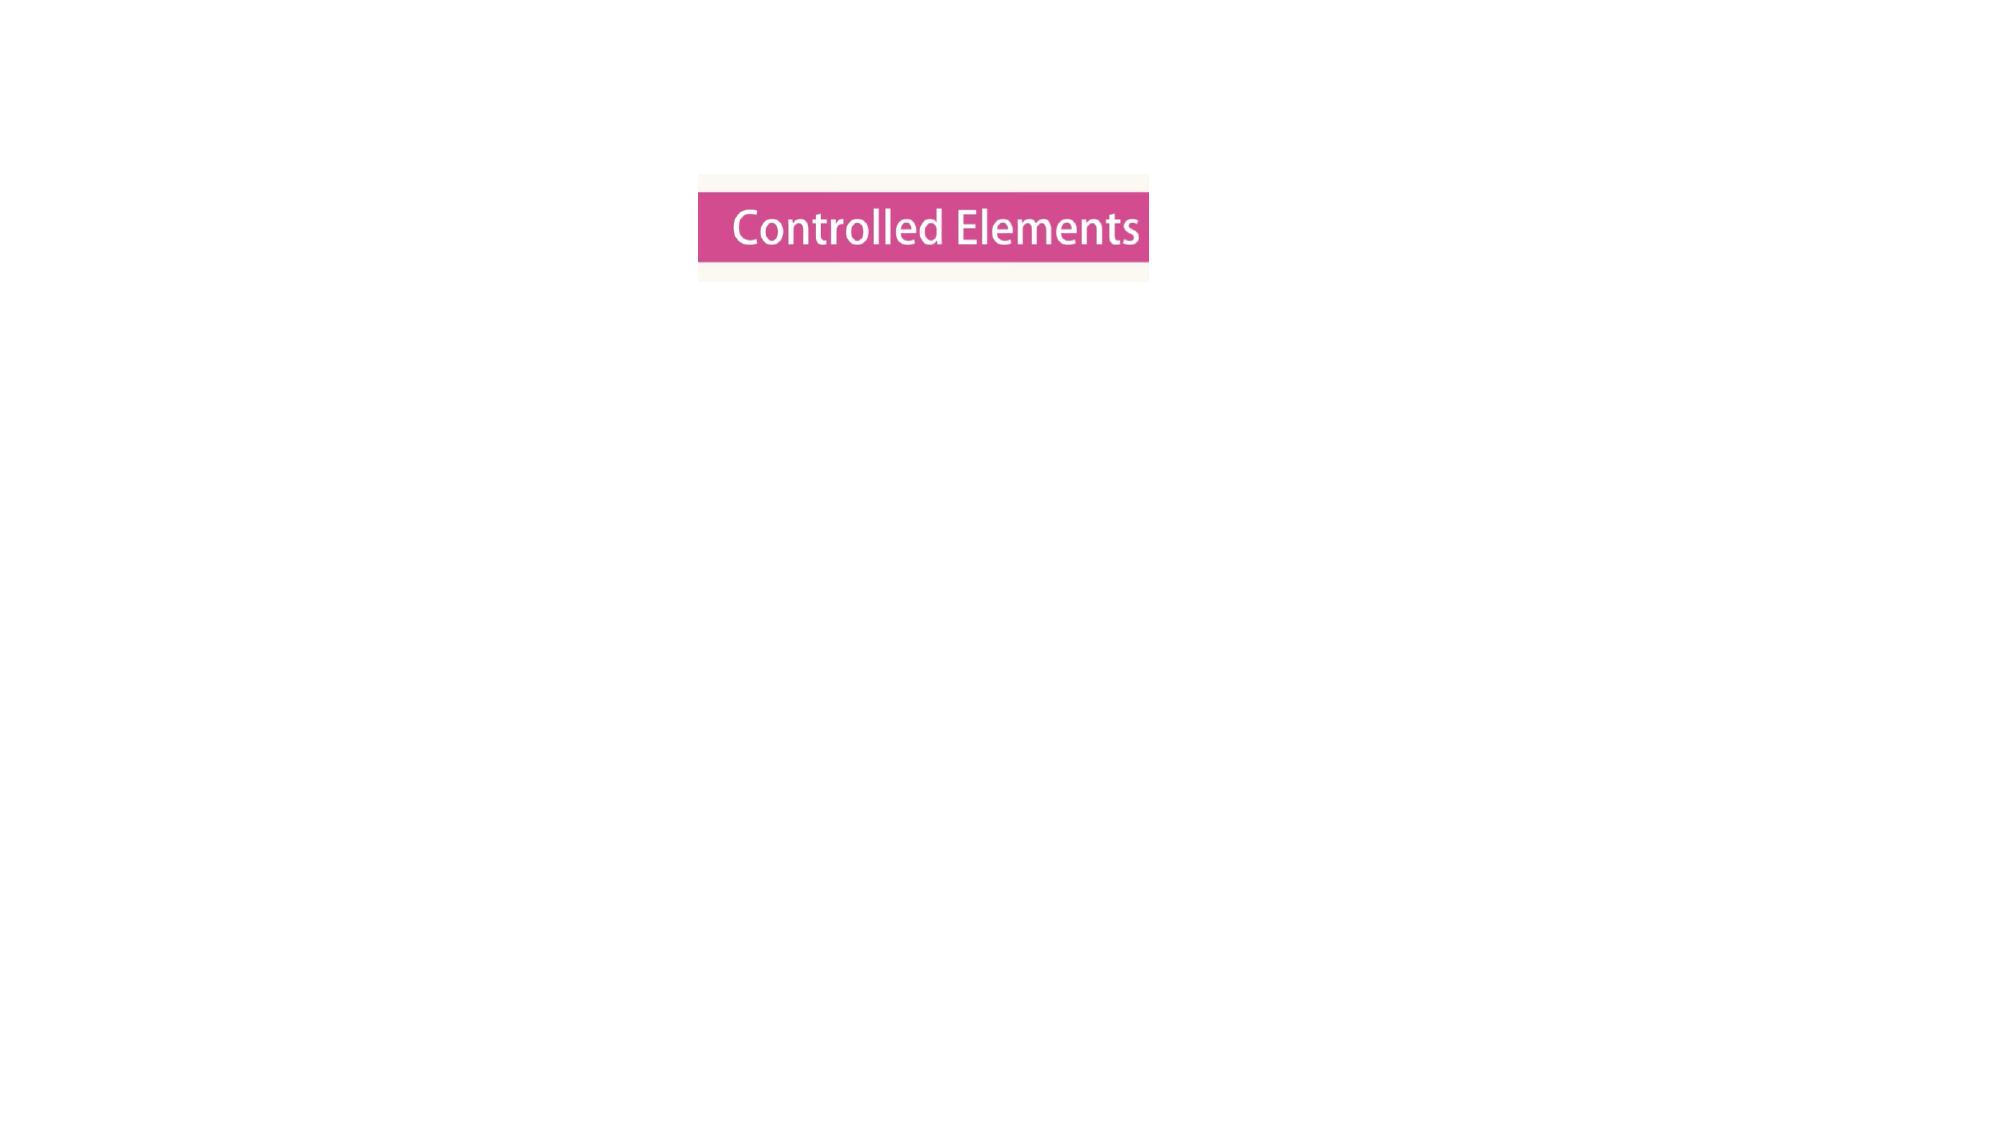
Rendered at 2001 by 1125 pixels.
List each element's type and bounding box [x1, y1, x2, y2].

picture [697, 174, 1149, 282]
